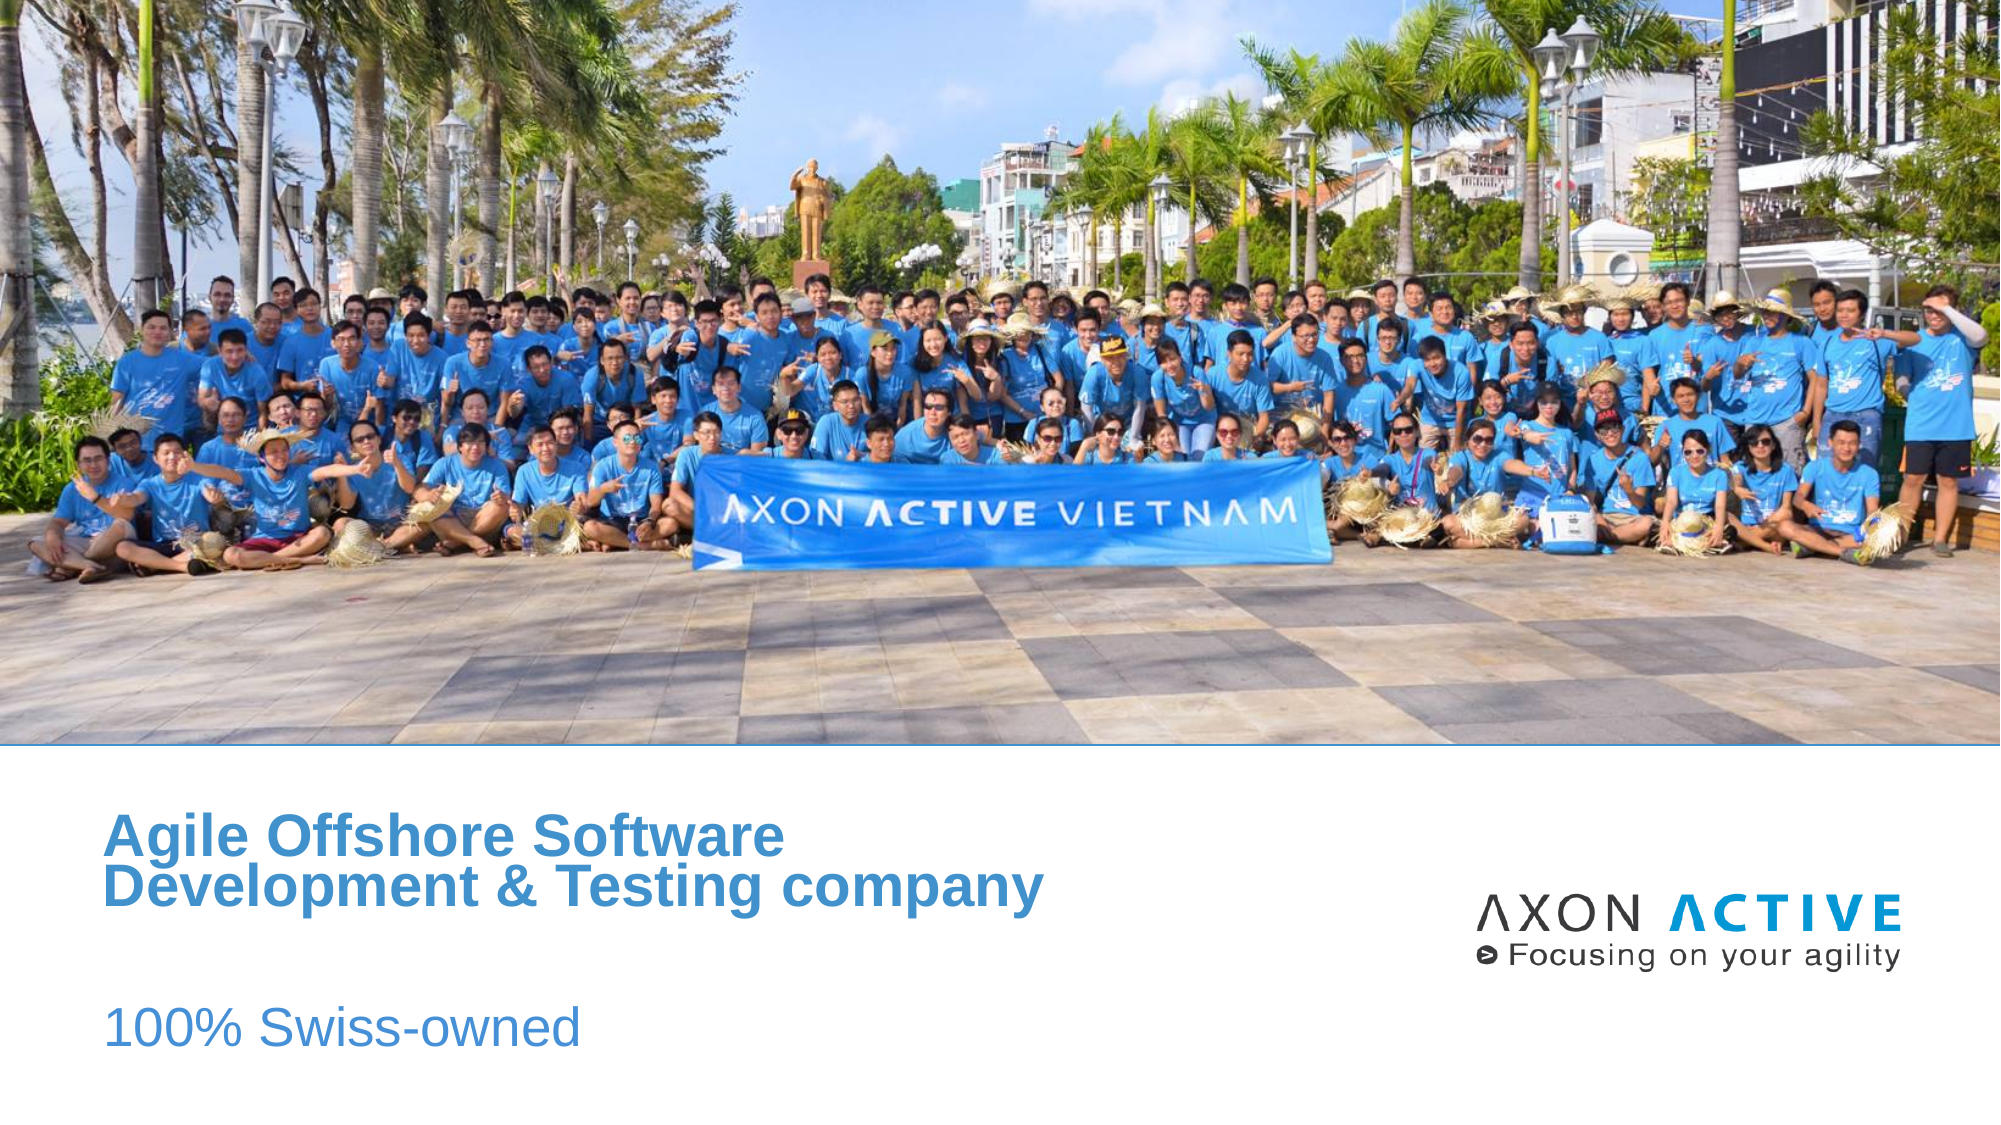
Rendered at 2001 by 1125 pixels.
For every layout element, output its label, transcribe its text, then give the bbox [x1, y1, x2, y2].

picture [0, 0, 2000, 744]
title 100% Swiss-owned [88, 993, 1367, 1063]
subtitle Agile Offshore Software Development & Testing company [88, 771, 1366, 966]
picture [1436, 873, 1940, 992]
